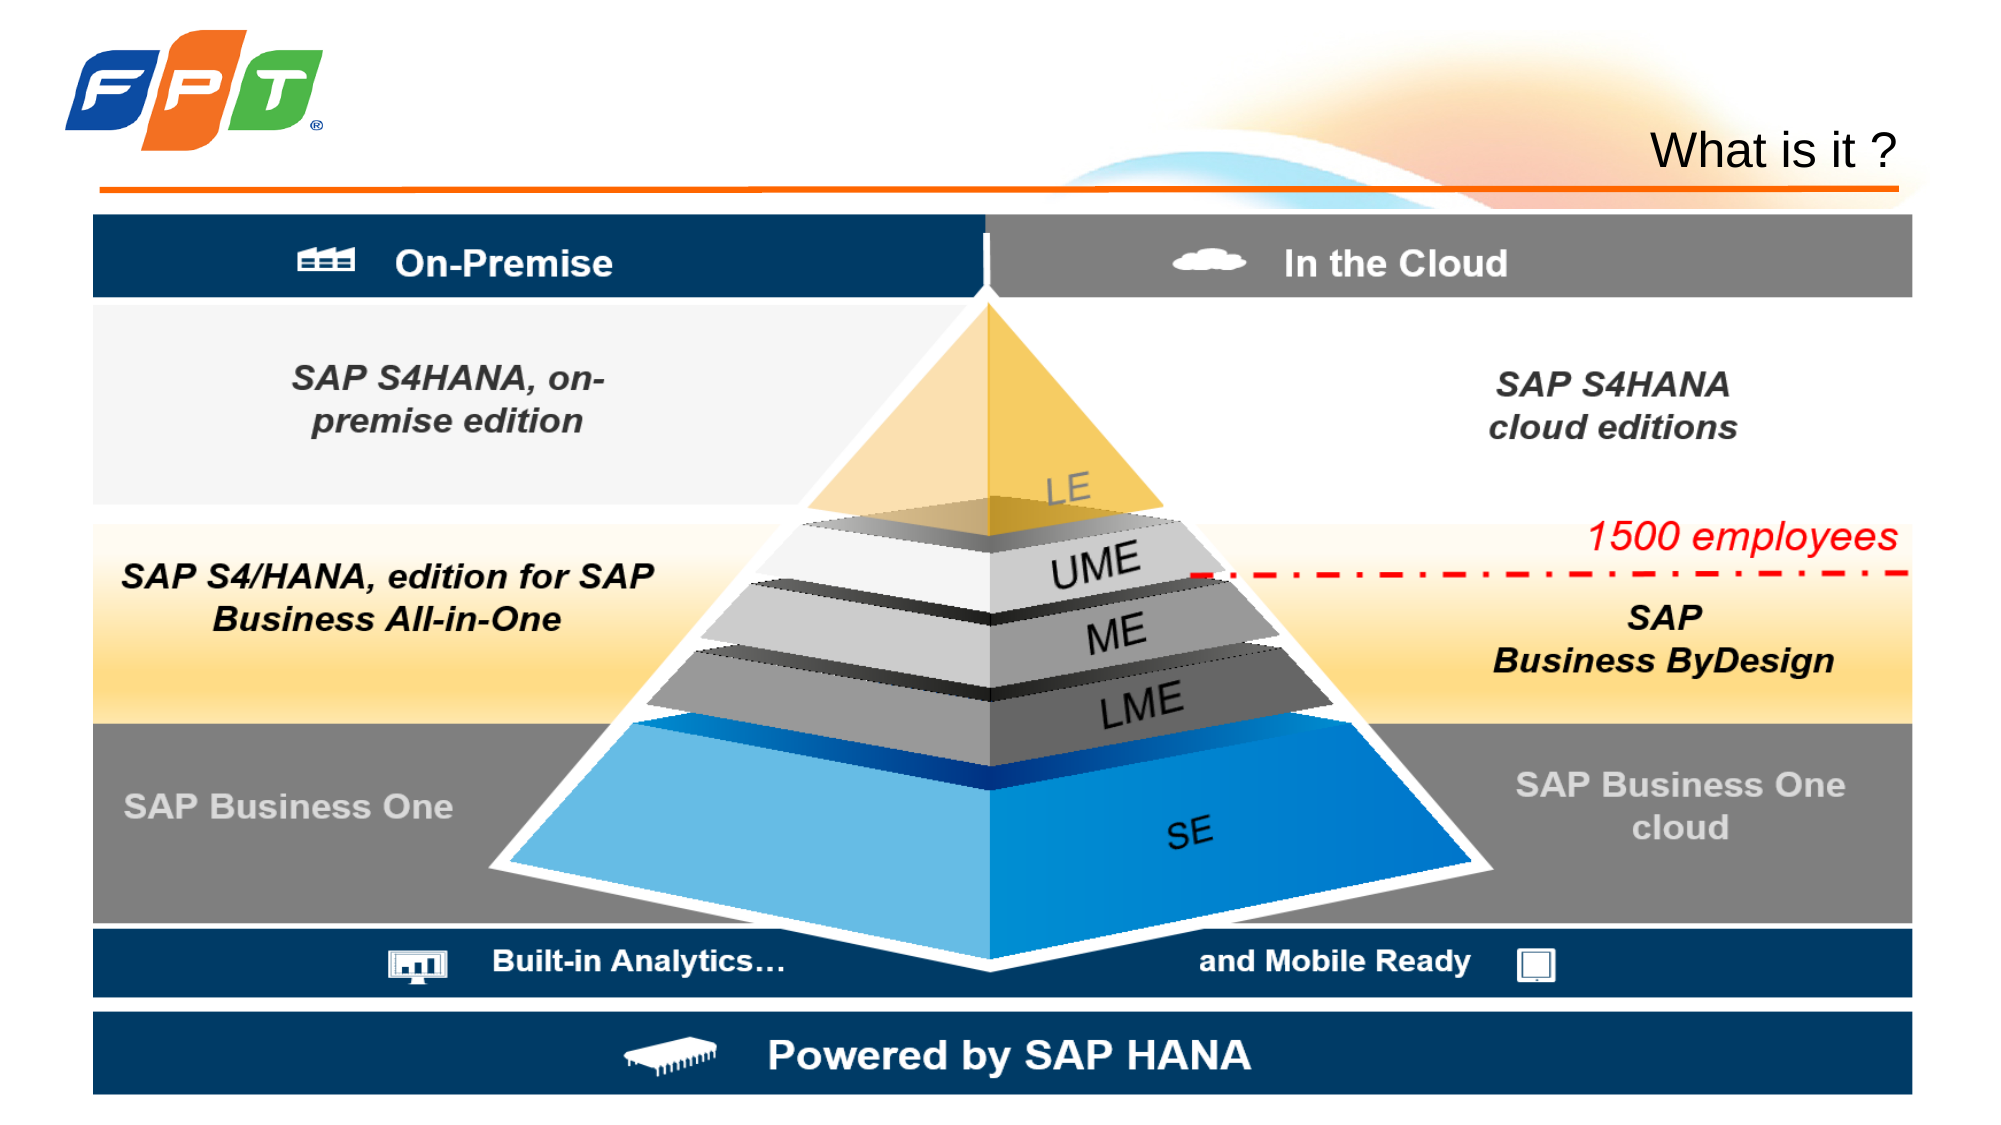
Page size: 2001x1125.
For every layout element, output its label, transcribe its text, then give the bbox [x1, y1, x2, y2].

title What is it ? [1162, 62, 1913, 175]
picture [55, 18, 1930, 1101]
